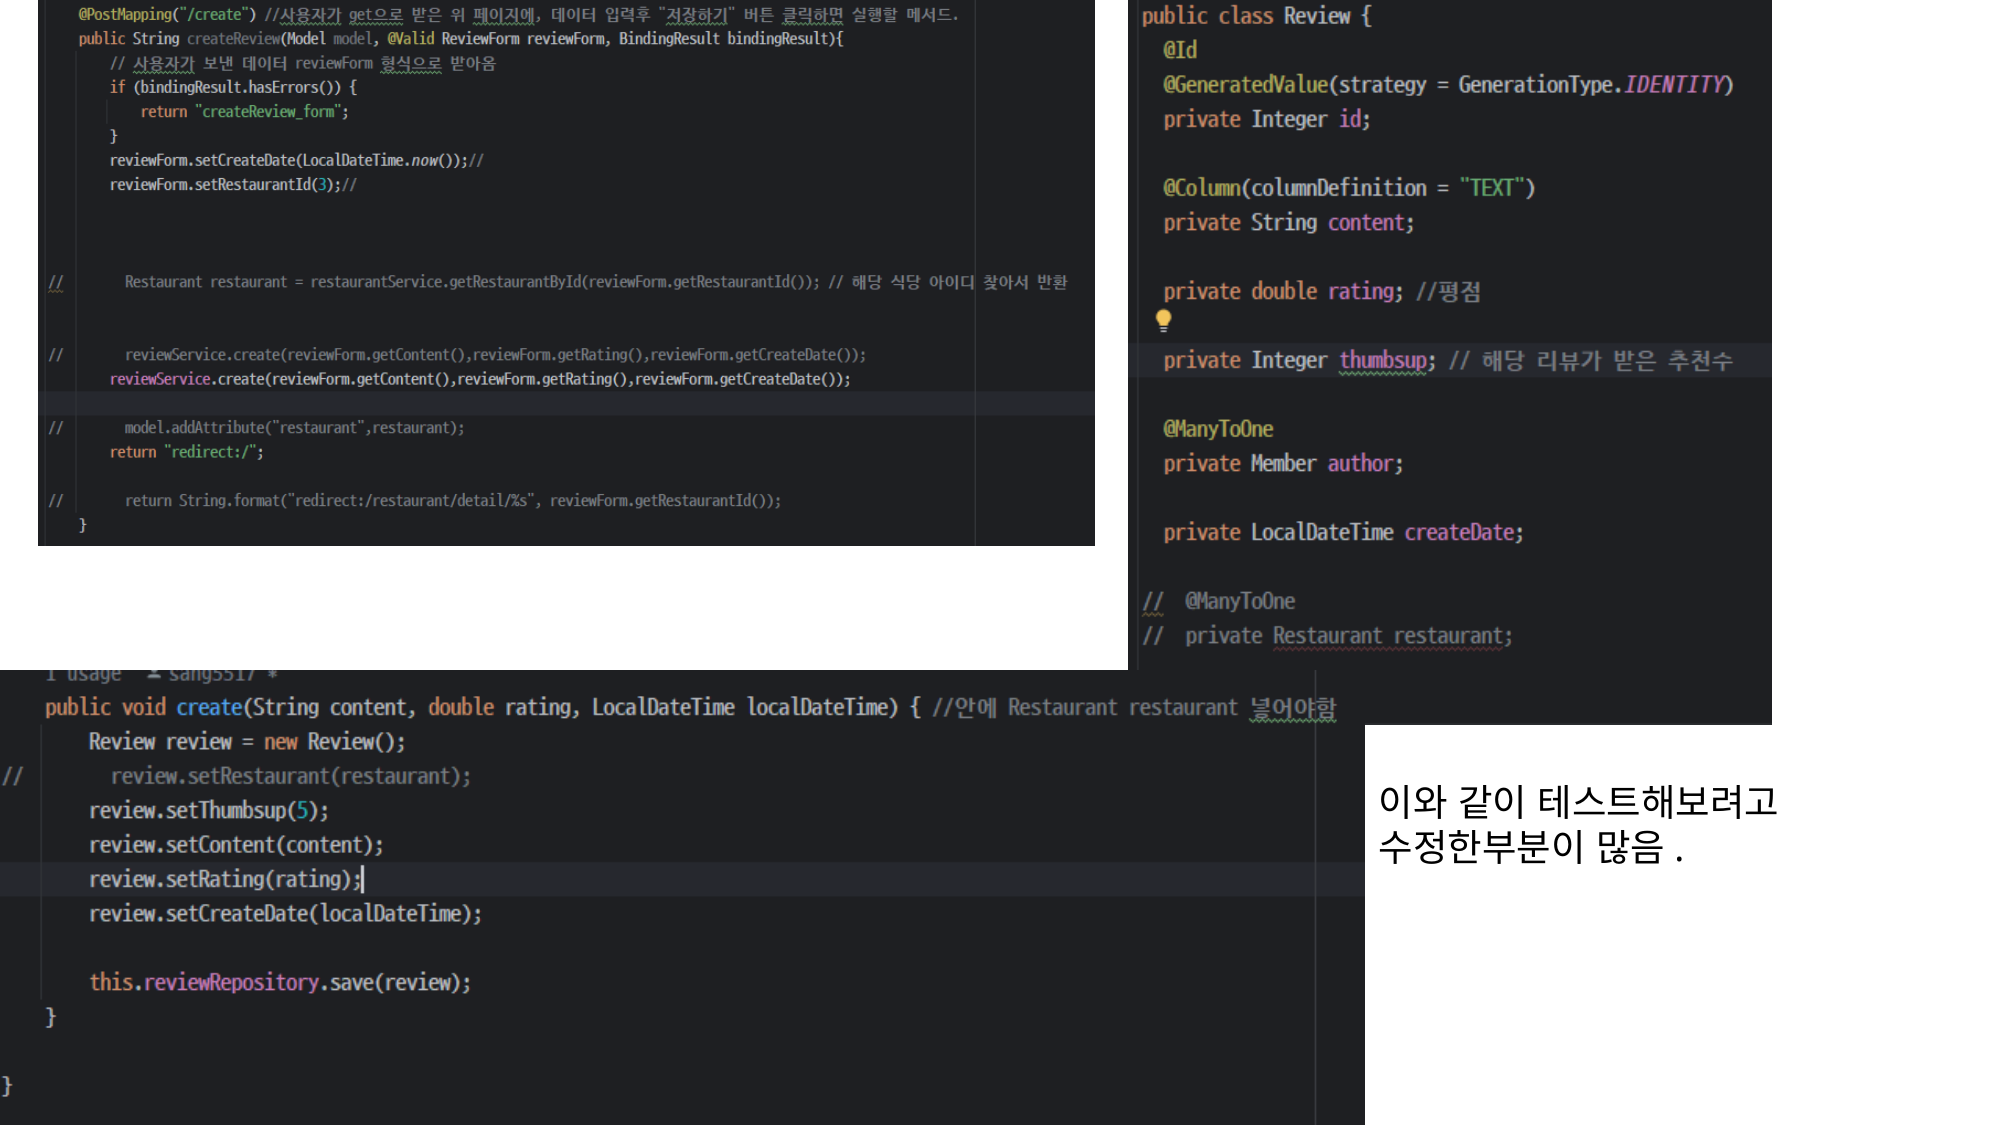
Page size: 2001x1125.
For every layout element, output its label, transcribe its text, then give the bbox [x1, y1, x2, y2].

picture [0, 0, 1772, 1125]
picture [38, 0, 1095, 546]
text_box 이와 같이 테스트해보려고 수정한부분이 많음. [1365, 771, 1964, 877]
